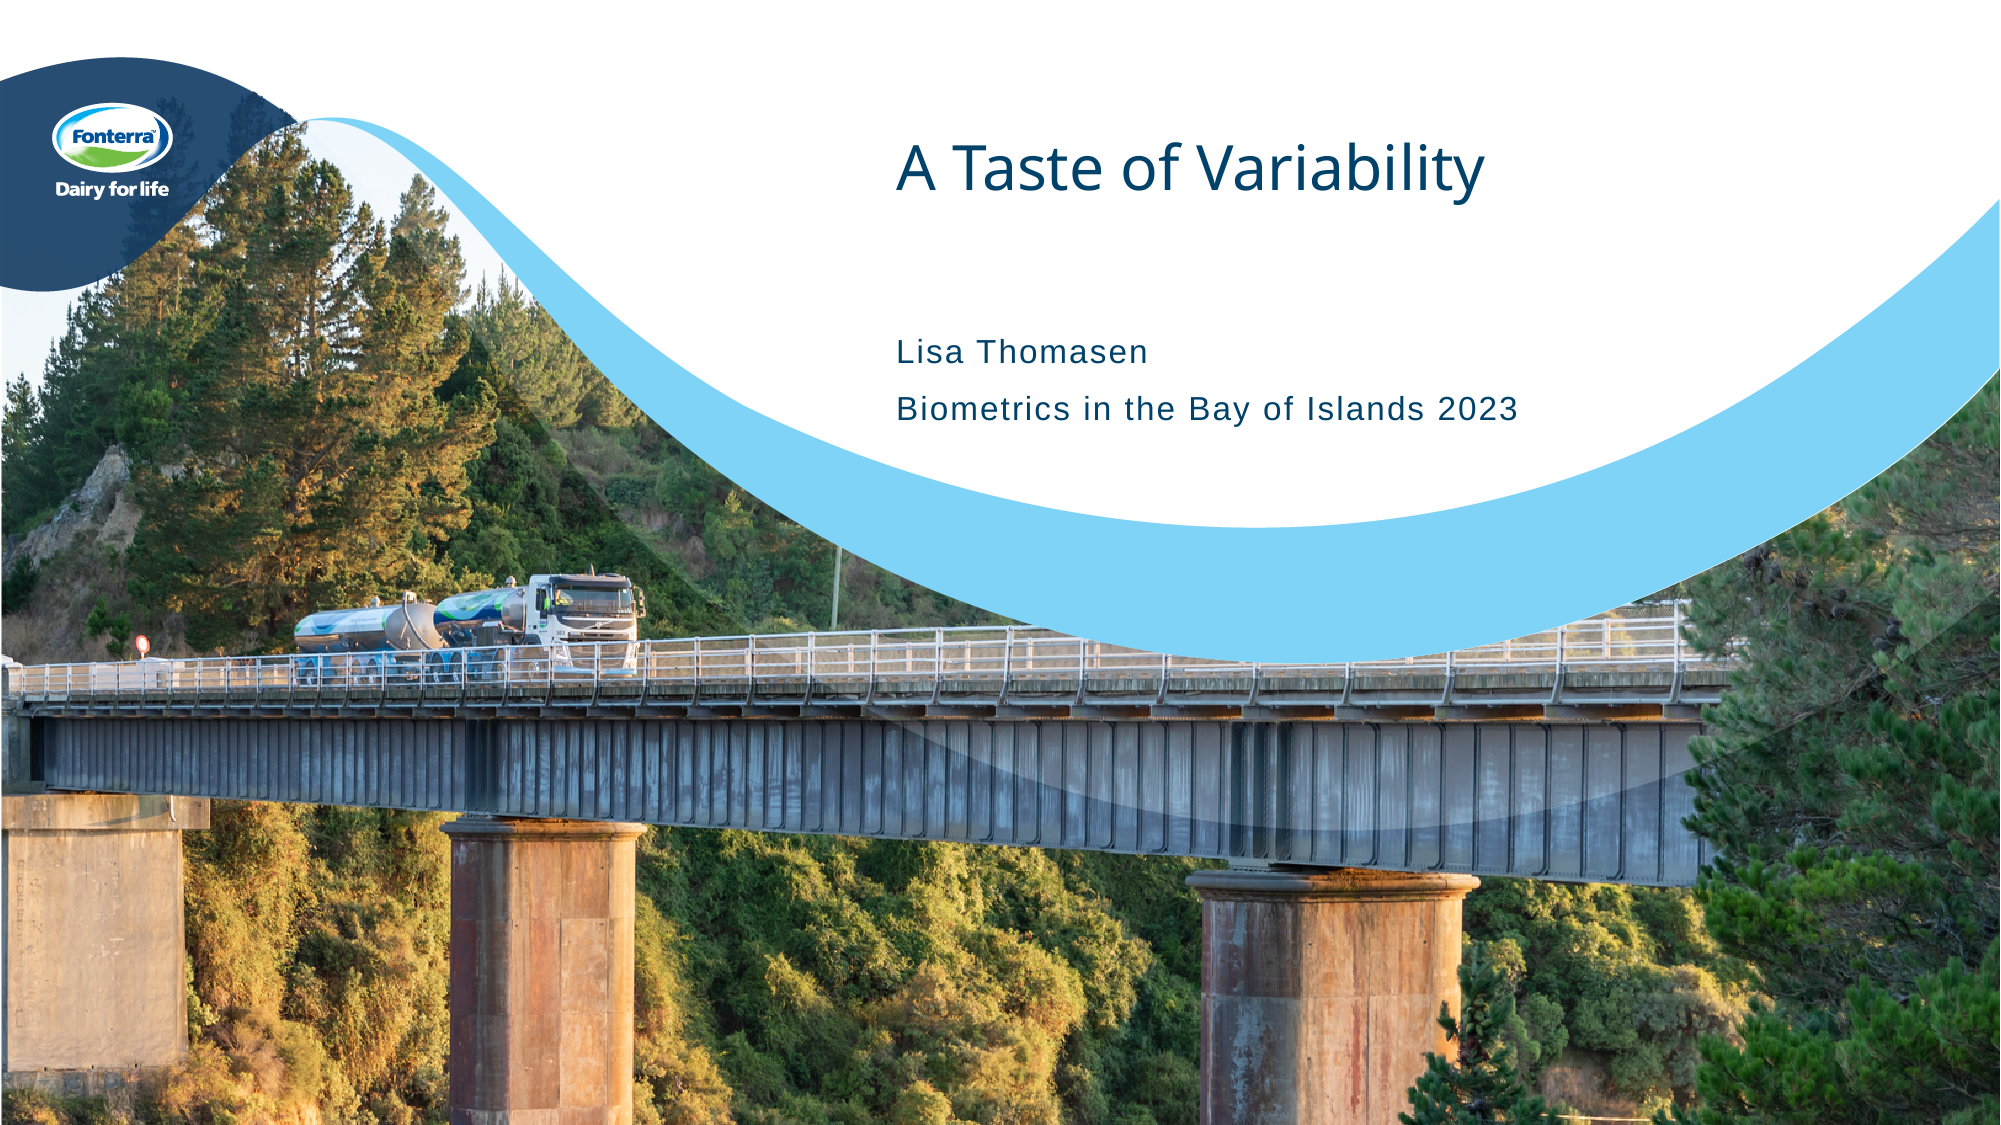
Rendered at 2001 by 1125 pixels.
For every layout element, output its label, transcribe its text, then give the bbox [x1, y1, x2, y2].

picture [0, 0, 2000, 1125]
list A Taste of Variability [880, 129, 1757, 308]
list Lisa Thomasen Biometrics in the Bay of Islands 2023 [880, 327, 1757, 450]
